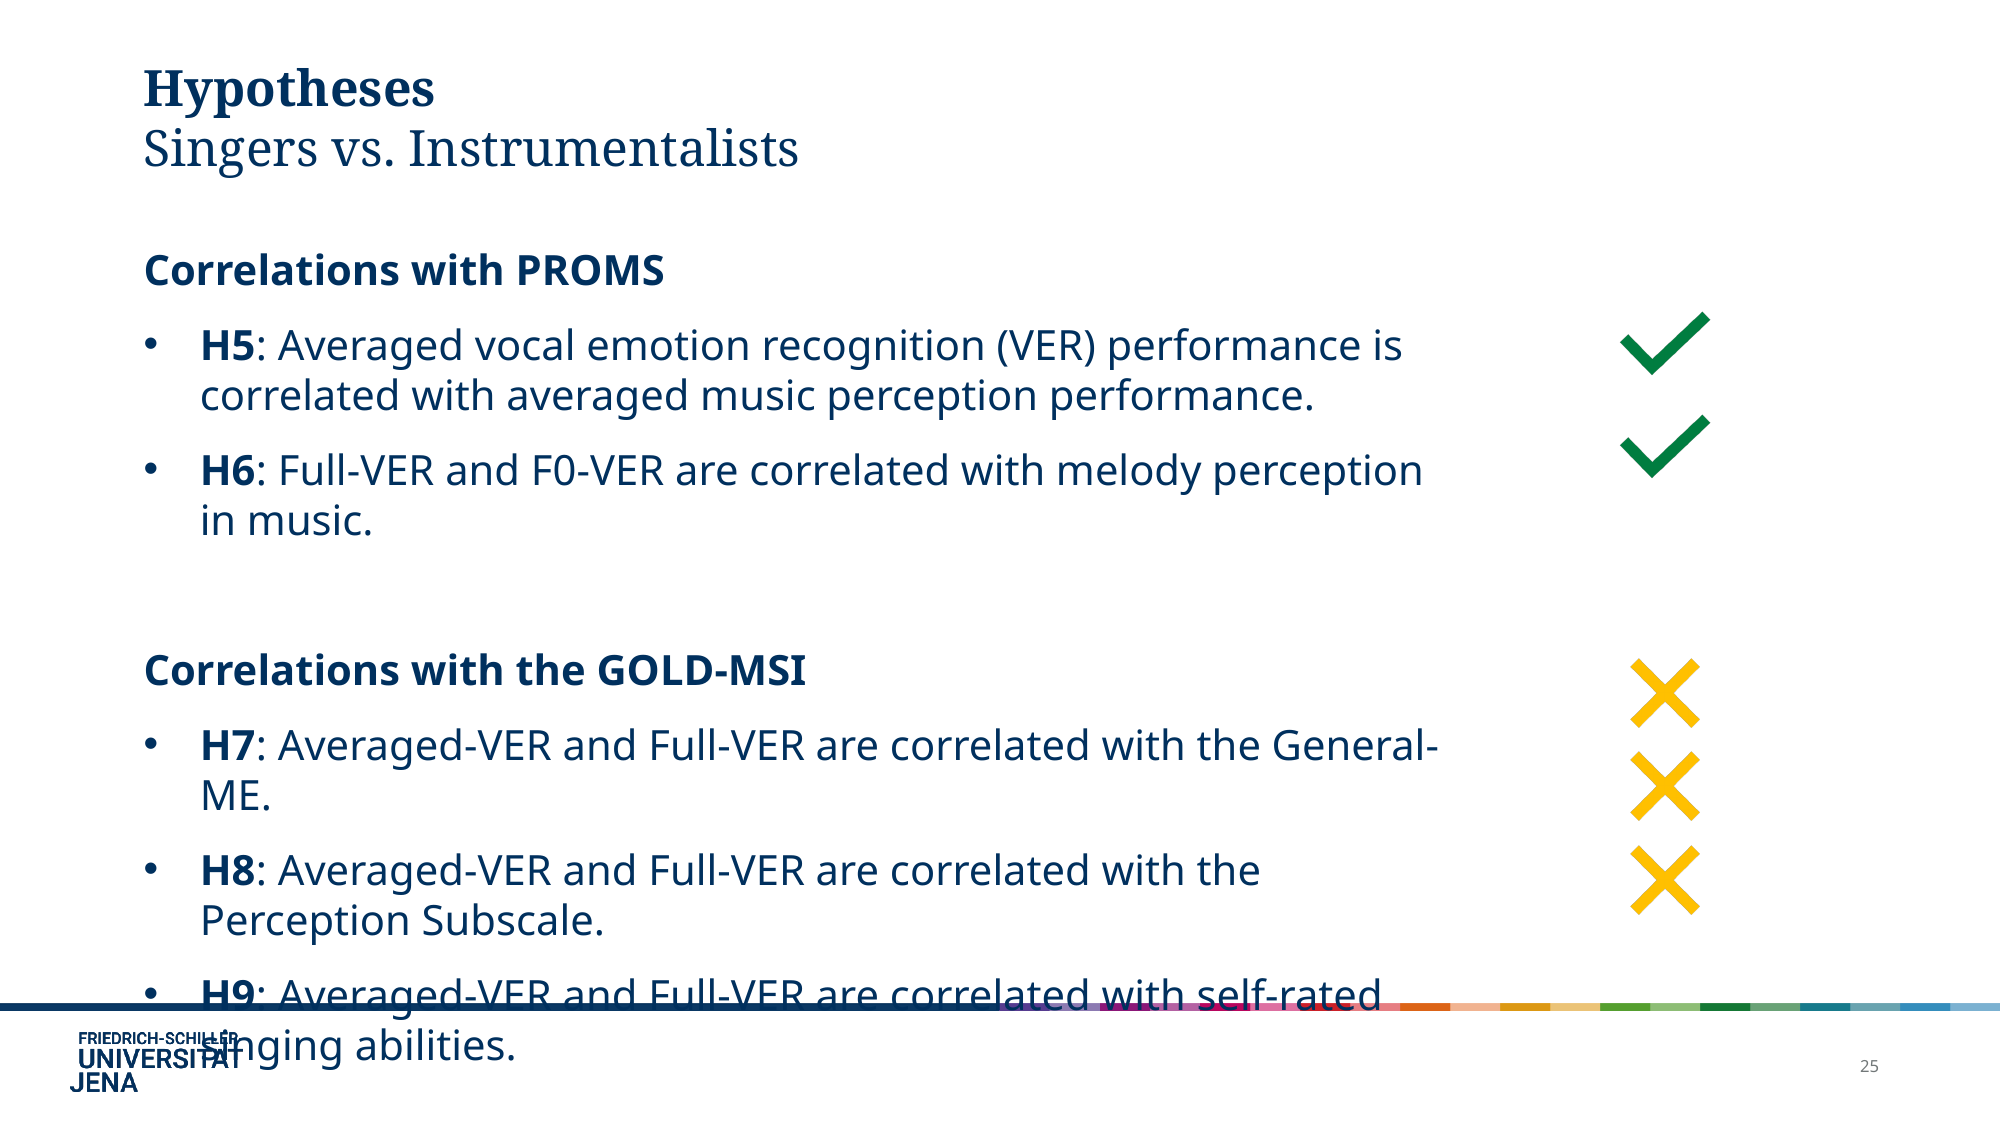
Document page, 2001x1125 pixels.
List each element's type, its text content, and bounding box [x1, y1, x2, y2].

picture [999, 1003, 2000, 1011]
picture [1618, 296, 1712, 390]
title Hypotheses Singers vs. Instrumentalists [143, 56, 1880, 169]
picture [1618, 646, 1712, 927]
picture [70, 1032, 243, 1092]
list Correlations with PROMS H5: Averaged vocal emotion recognition (VER) performance is correlated with averaged music perception performance. H6: Full-VER and F0-VER are correlated with melody perception in music. Correlations with the GOLD-MSI H7: Averaged-VER and Full-VER are correlated with the General-ME. H8: Averaged-VER and Full-VER are correlated with the Perception Subscale. H9: Averaged-VER and Full-VER are correlated with self-rated singing abilities. [143, 243, 1465, 957]
picture [1618, 399, 1712, 493]
